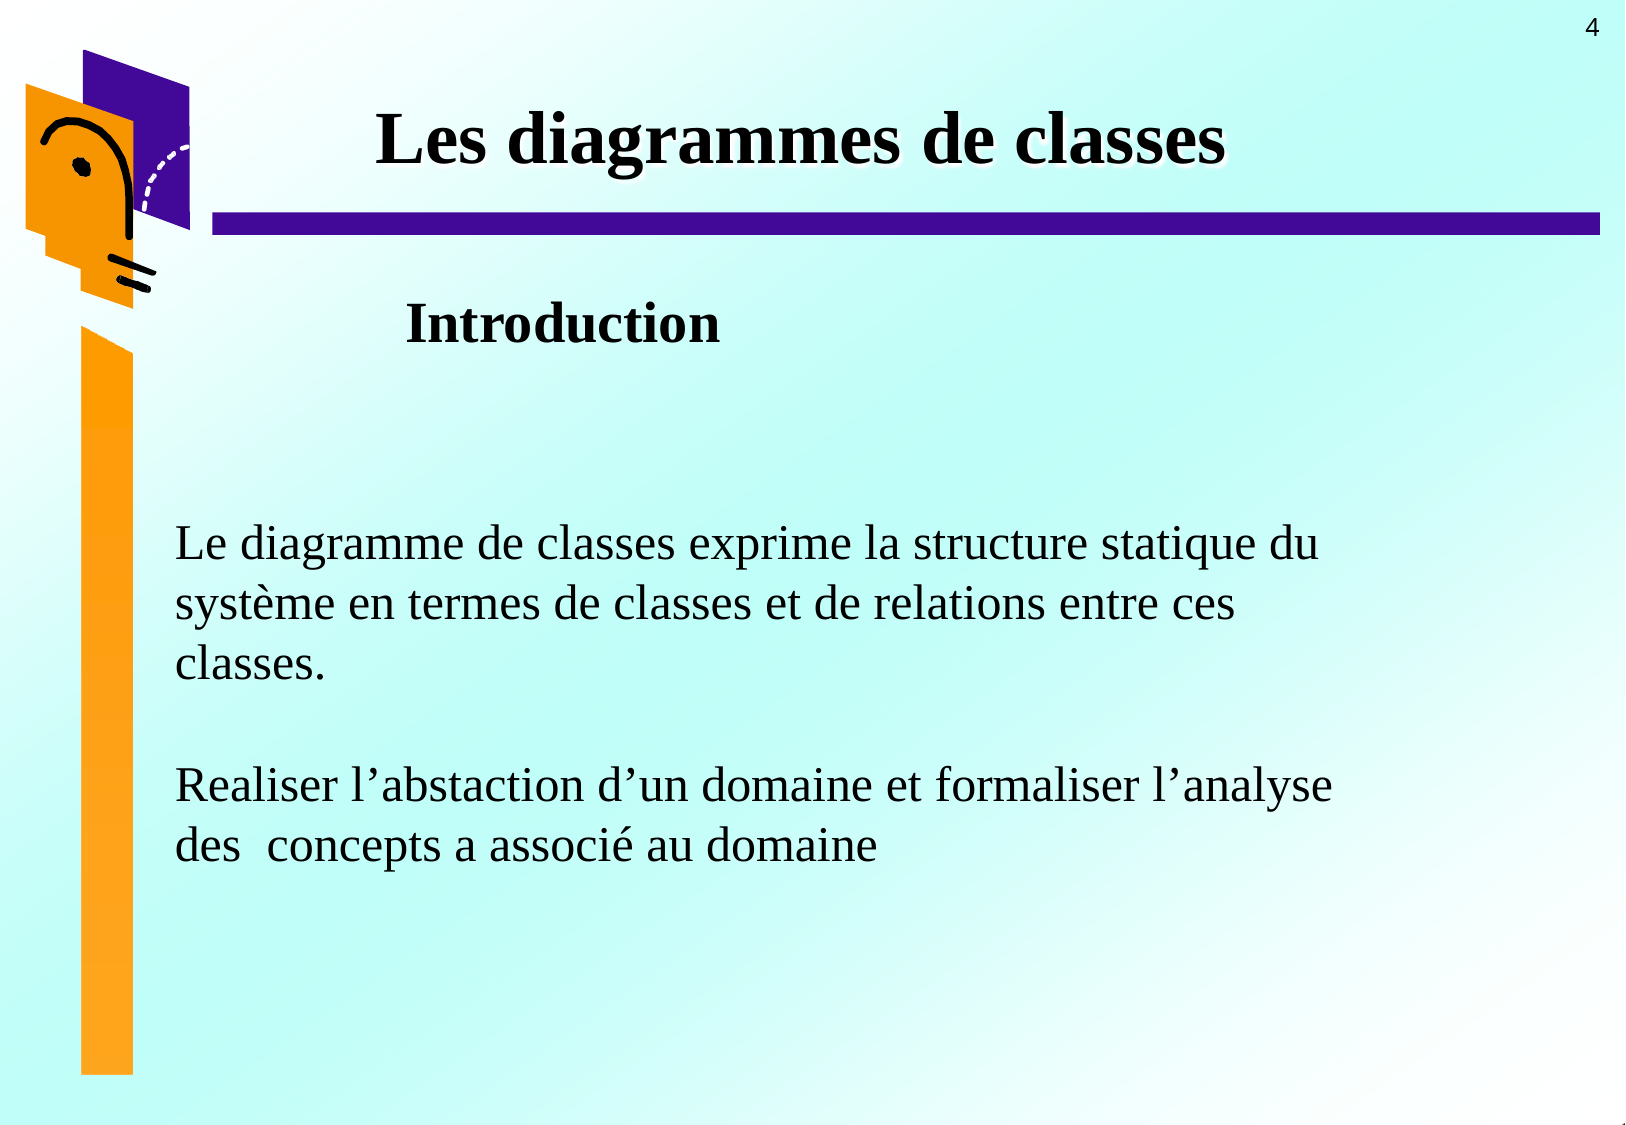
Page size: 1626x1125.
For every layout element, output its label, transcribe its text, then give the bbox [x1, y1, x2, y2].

title Les diagrammes de classes [373, 198, 1230, 277]
text_box Introduction [402, 282, 722, 355]
picture [0, 0, 1625, 1125]
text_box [25, 49, 191, 310]
text_box Le diagramme de classes exprime la structure statique du système en termes de classes et de relations entre ces classes. Realiser l’abstaction d’un domaine et formaliser l’analyse des concepts a associé au domaine [172, 507, 1412, 872]
text_box 4 [1583, 9, 1602, 42]
